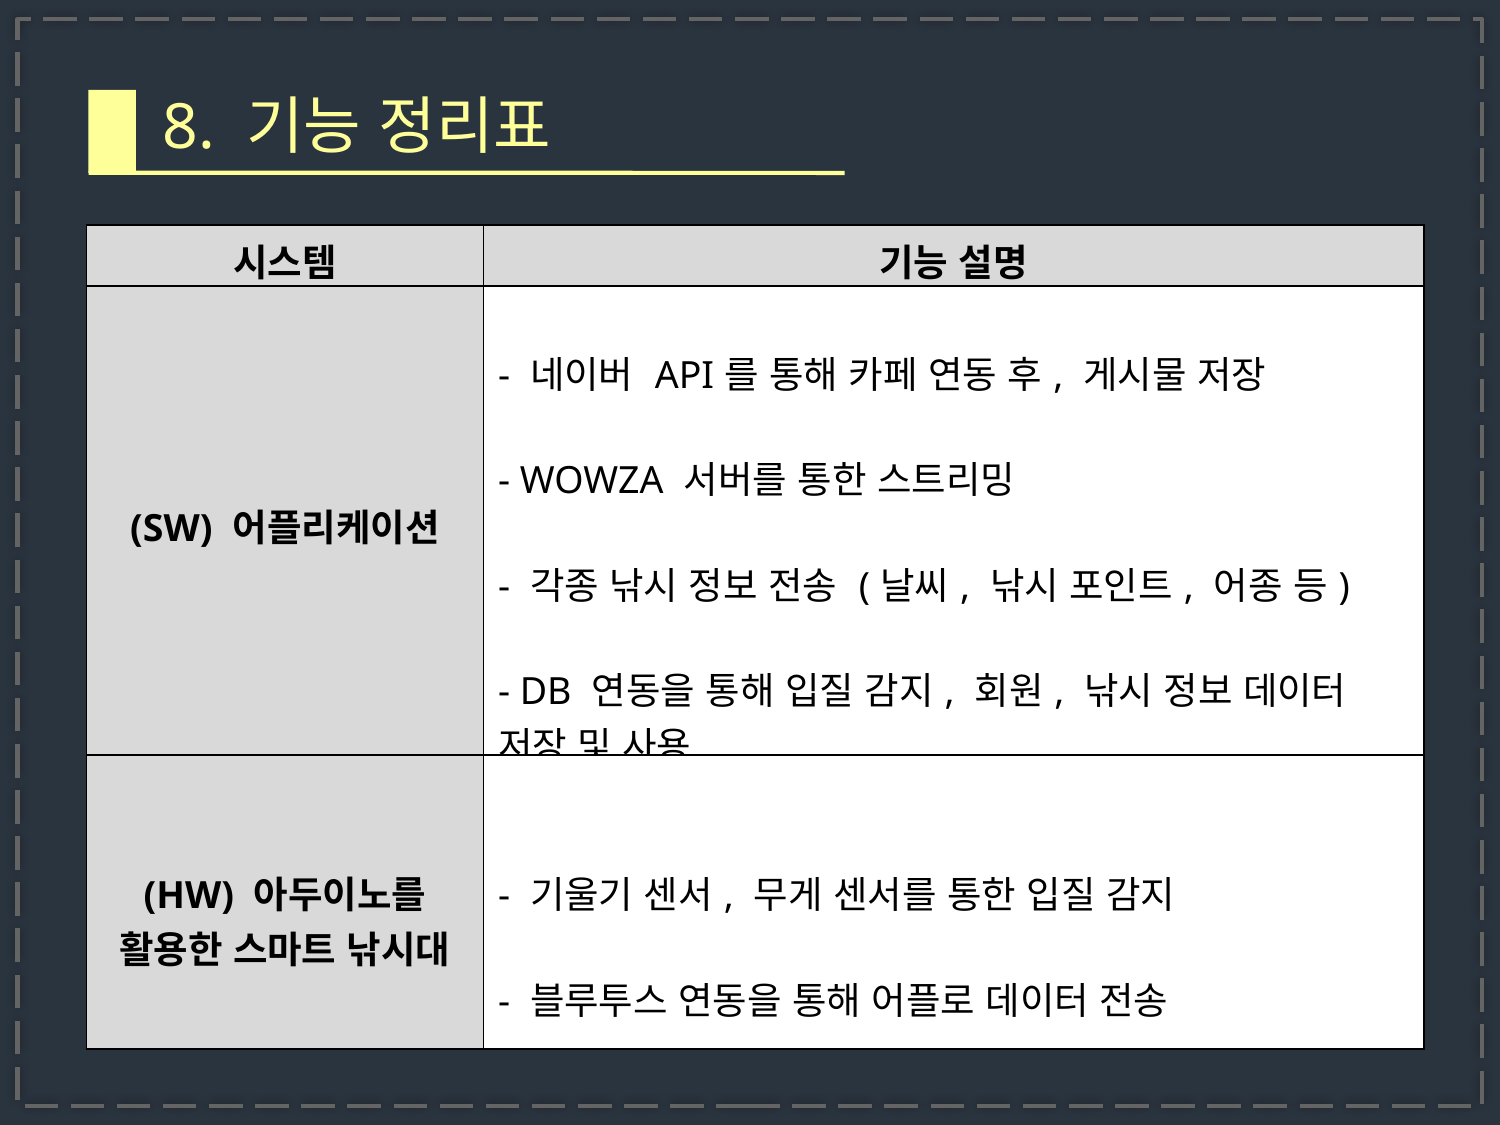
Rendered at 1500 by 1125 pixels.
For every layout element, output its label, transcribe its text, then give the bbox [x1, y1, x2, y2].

table_cell - 네이버 API를 통해 카페 연동 후, 게시물 저장 - WOWZA 서버를 통한 스트리밍 - 각종 낚시 정보 전송 (날씨, 낚시 포인트, 어종 등) - DB 연동을 통해 입질 감지, 회원, 낚시 정보 데이터 저장 및 사용 [484, 287, 1423, 754]
table_cell (HW) 아두이노를 활용한 스마트 낚시대 [87, 756, 483, 1048]
table_cell - 기울기 센서, 무게 센서를 통한 입질 감지 - 블루투스 연동을 통해 어플로 데이터 전송 [484, 756, 1423, 1048]
table_cell (SW) 어플리케이션 [87, 287, 483, 754]
table_header 기능 설명 [484, 226, 1423, 285]
text_box [15, 17, 1484, 1108]
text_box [88, 77, 845, 174]
table_header 시스템 [87, 226, 483, 285]
text_box [0, 0, 1500, 1125]
